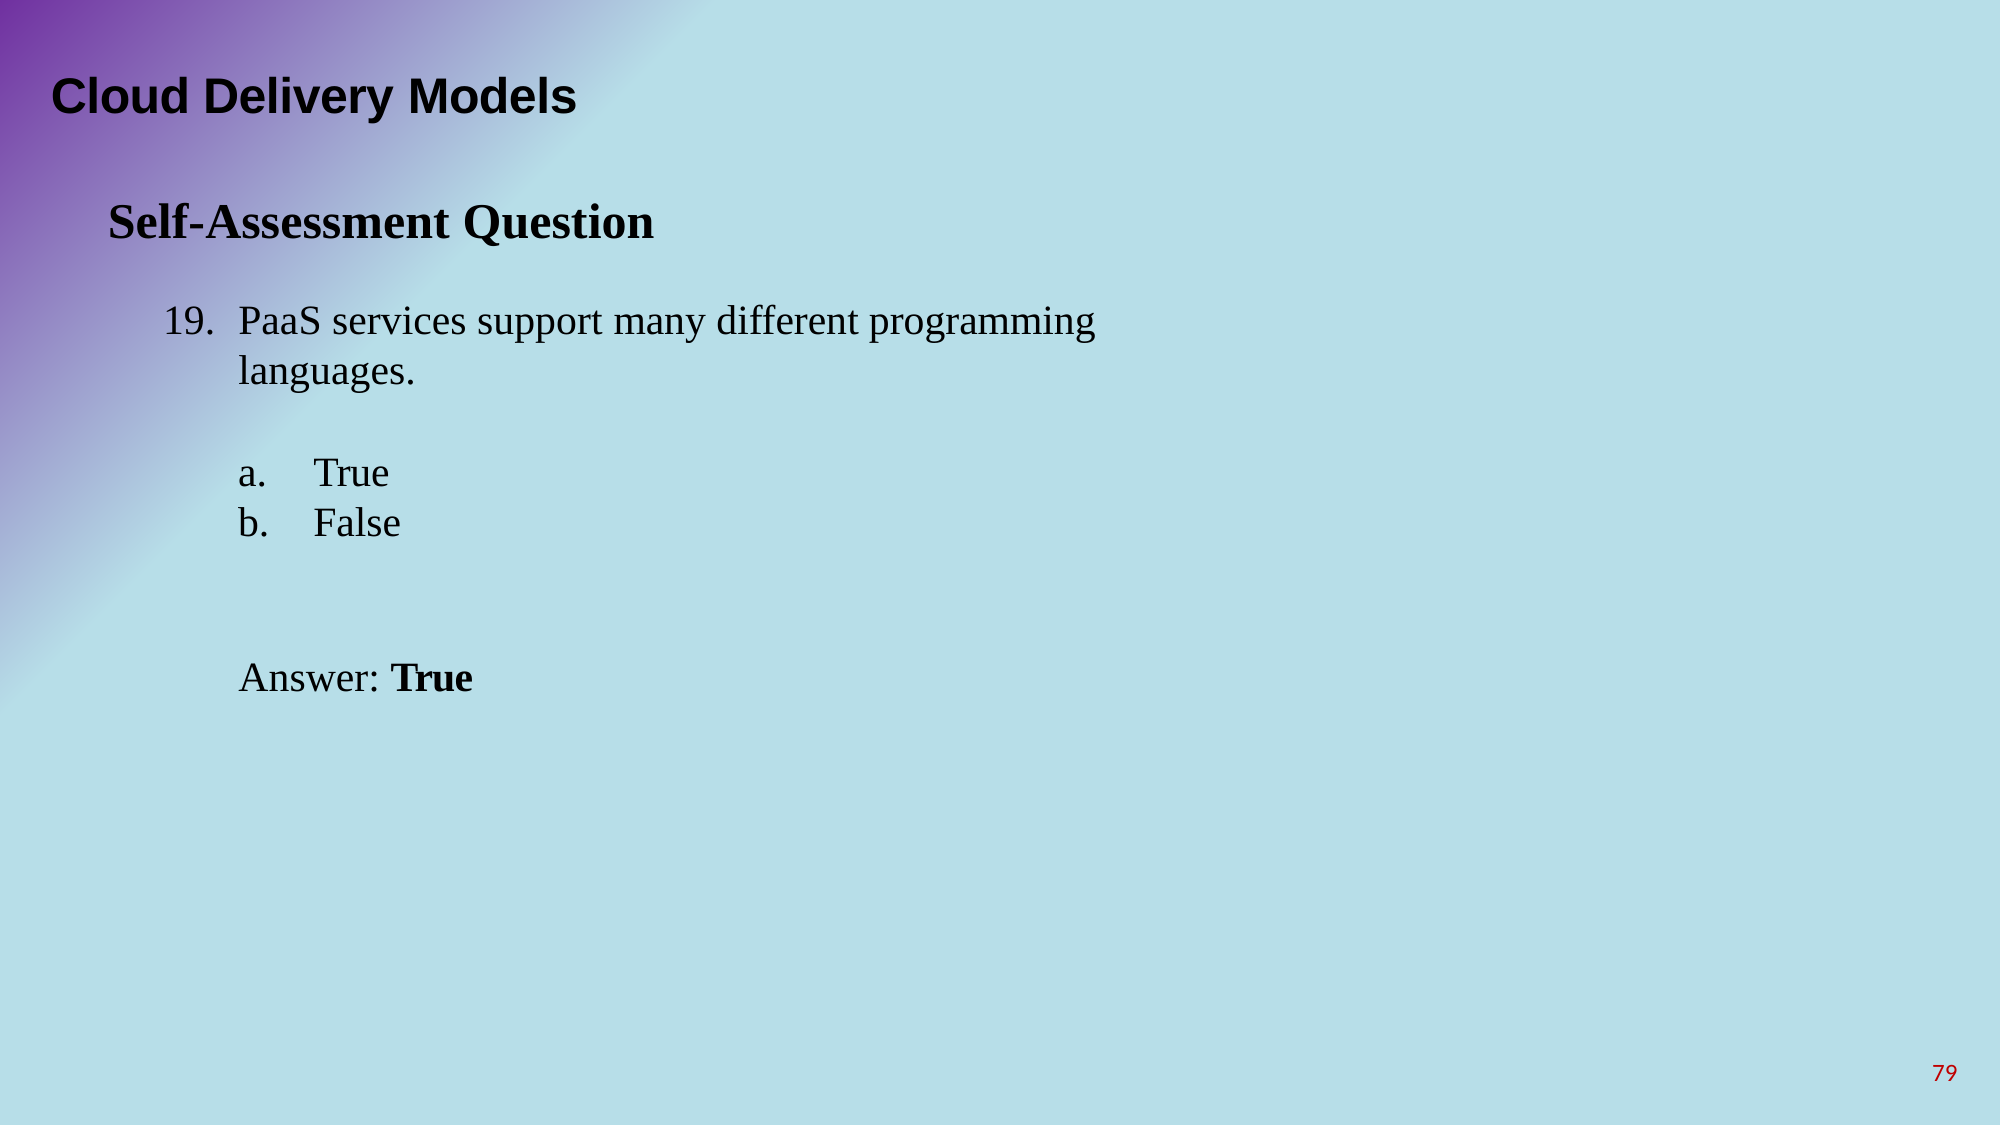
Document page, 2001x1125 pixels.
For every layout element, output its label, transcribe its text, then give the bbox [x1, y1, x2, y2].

slide_number 79 [1925, 1060, 1964, 1125]
title Cloud Delivery Models [48, 61, 581, 251]
text_box Self-Assessment Question PaaS services support many different programming languages. True False Answer: True [105, 186, 1284, 700]
